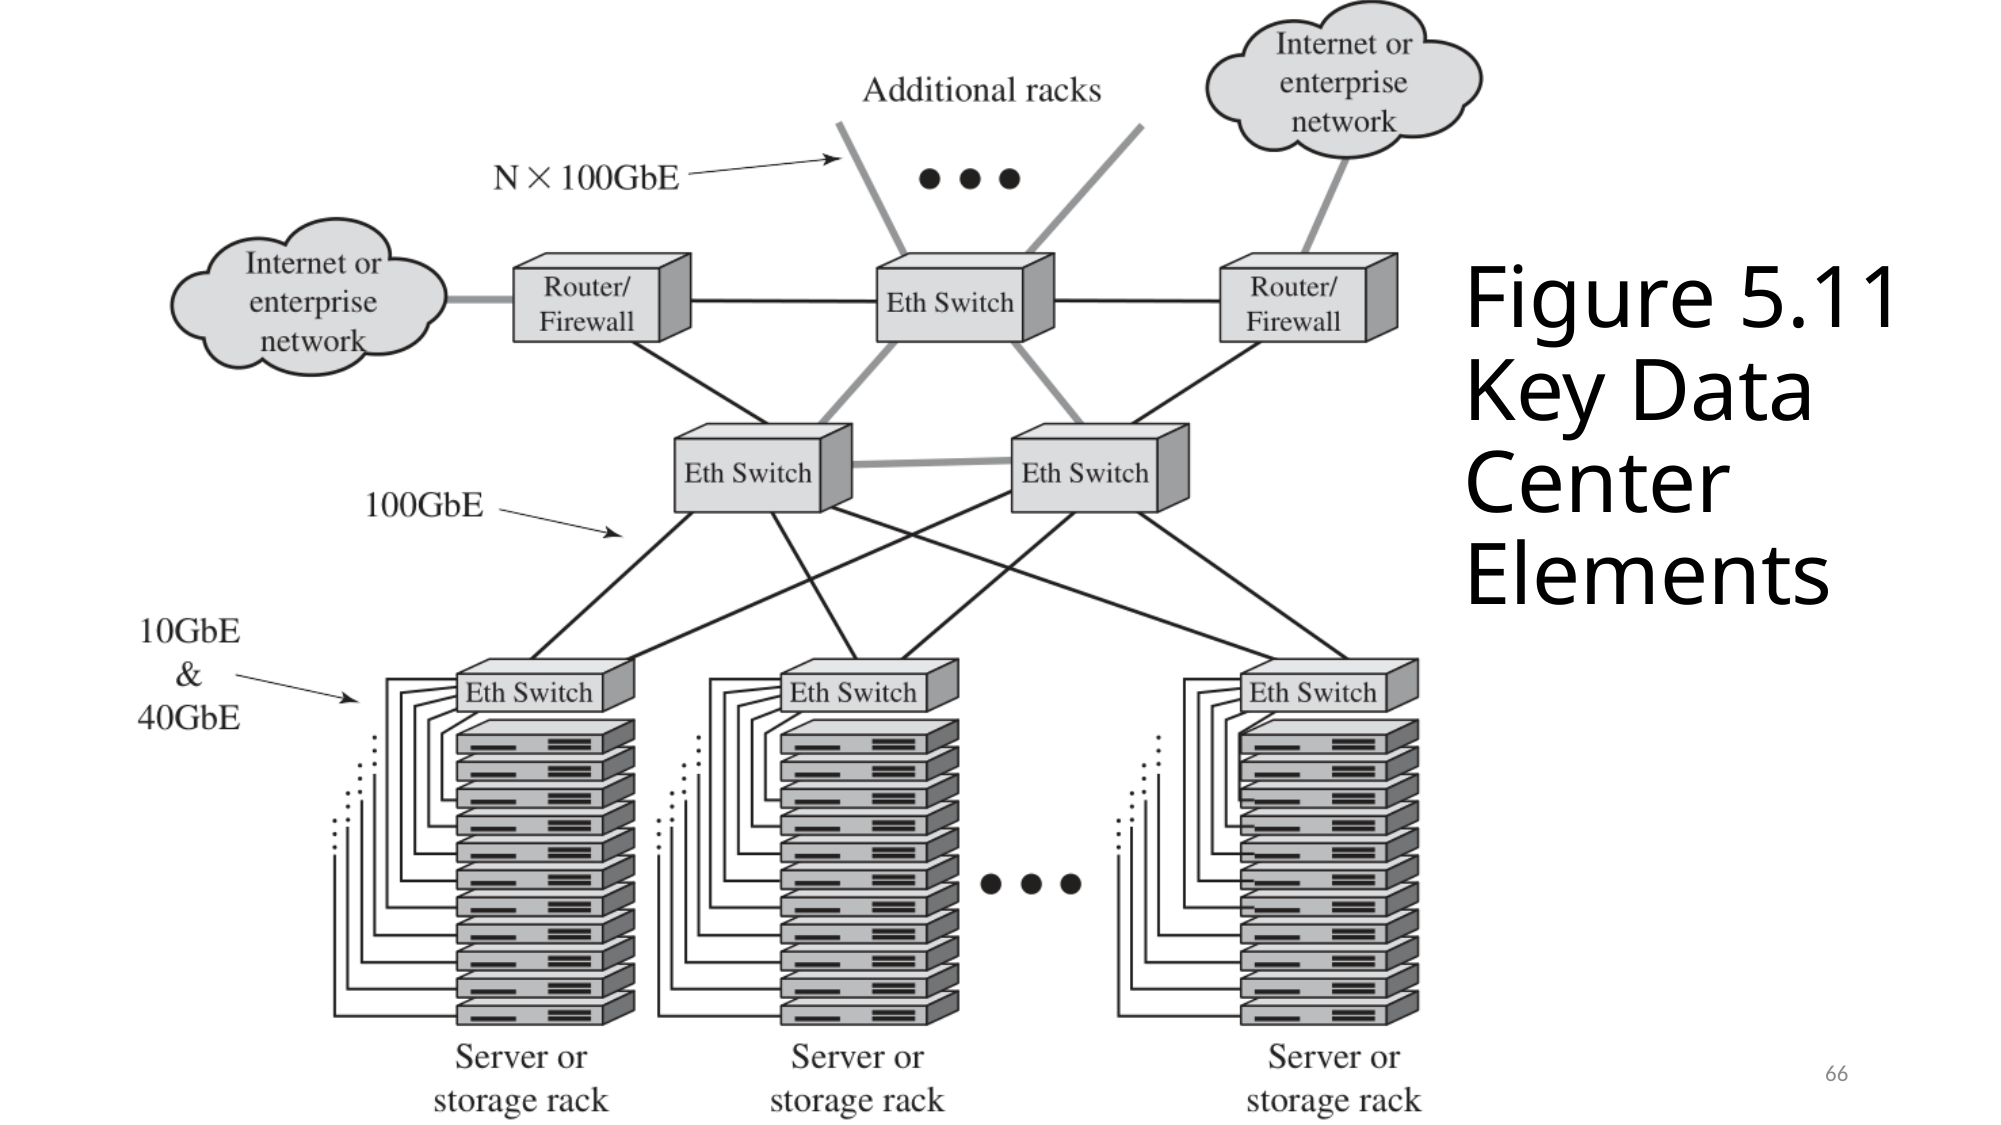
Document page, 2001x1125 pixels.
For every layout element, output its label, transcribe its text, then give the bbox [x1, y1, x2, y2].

picture [125, 0, 1484, 1125]
title Figure 5.11 Key Data Center Elements [1484, 243, 1946, 634]
slide_number 66 [1484, 1042, 1864, 1103]
